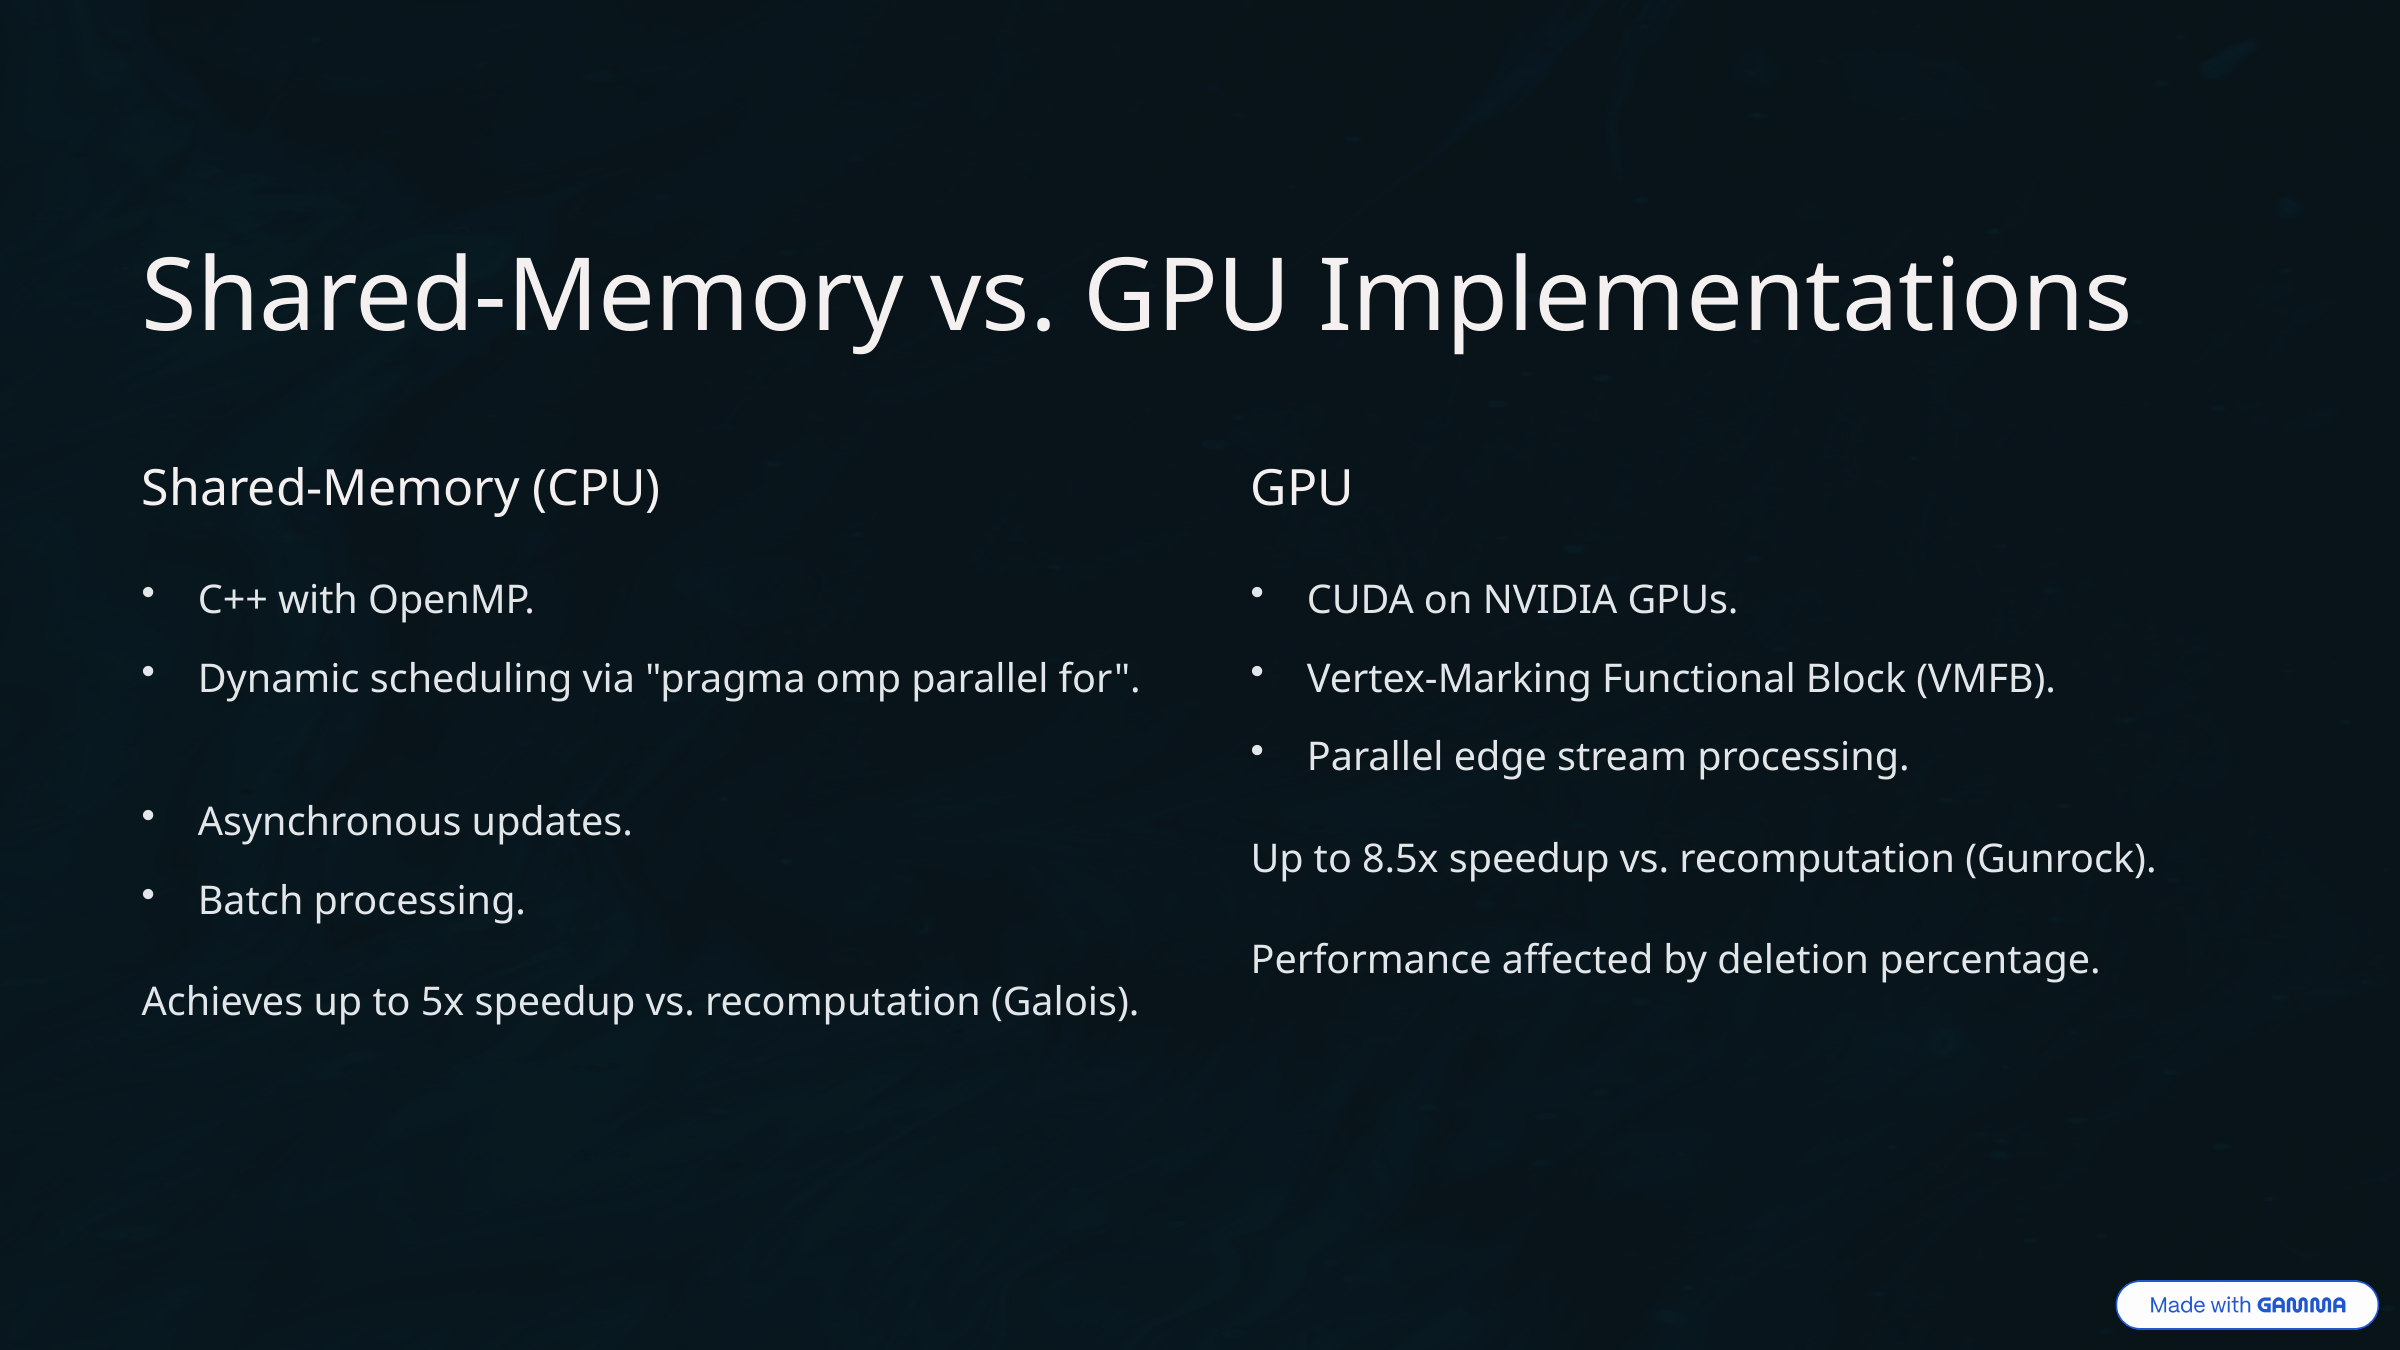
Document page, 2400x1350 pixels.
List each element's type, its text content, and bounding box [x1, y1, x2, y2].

text_box Vertex-Marking Functional Block (VMFB). [1250, 635, 2260, 701]
text_box Parallel edge stream processing. [1250, 714, 2260, 779]
text_box Shared-Memory (CPU) [141, 452, 692, 516]
text_box Performance affected by deletion percentage. [1250, 916, 2260, 982]
text_box CUDA on NVIDIA GPUs. [1250, 556, 2260, 622]
text_box Asynchronous updates. [141, 778, 1151, 844]
text_box Achieves up to 5x speedup vs. recomputation (Galois). [141, 959, 1151, 1089]
text_box Dynamic scheduling via "pragma omp parallel for". [141, 635, 1151, 765]
picture [2106, 1271, 2389, 1339]
text_box GPU [1250, 452, 1757, 516]
text_box C++ with OpenMP. [141, 556, 1151, 622]
text_box Shared-Memory vs. GPU Implementations [141, 224, 2199, 352]
text_box Batch processing. [141, 857, 1151, 923]
text_box Up to 8.5x speedup vs. recomputation (Gunrock). [1250, 815, 2260, 881]
